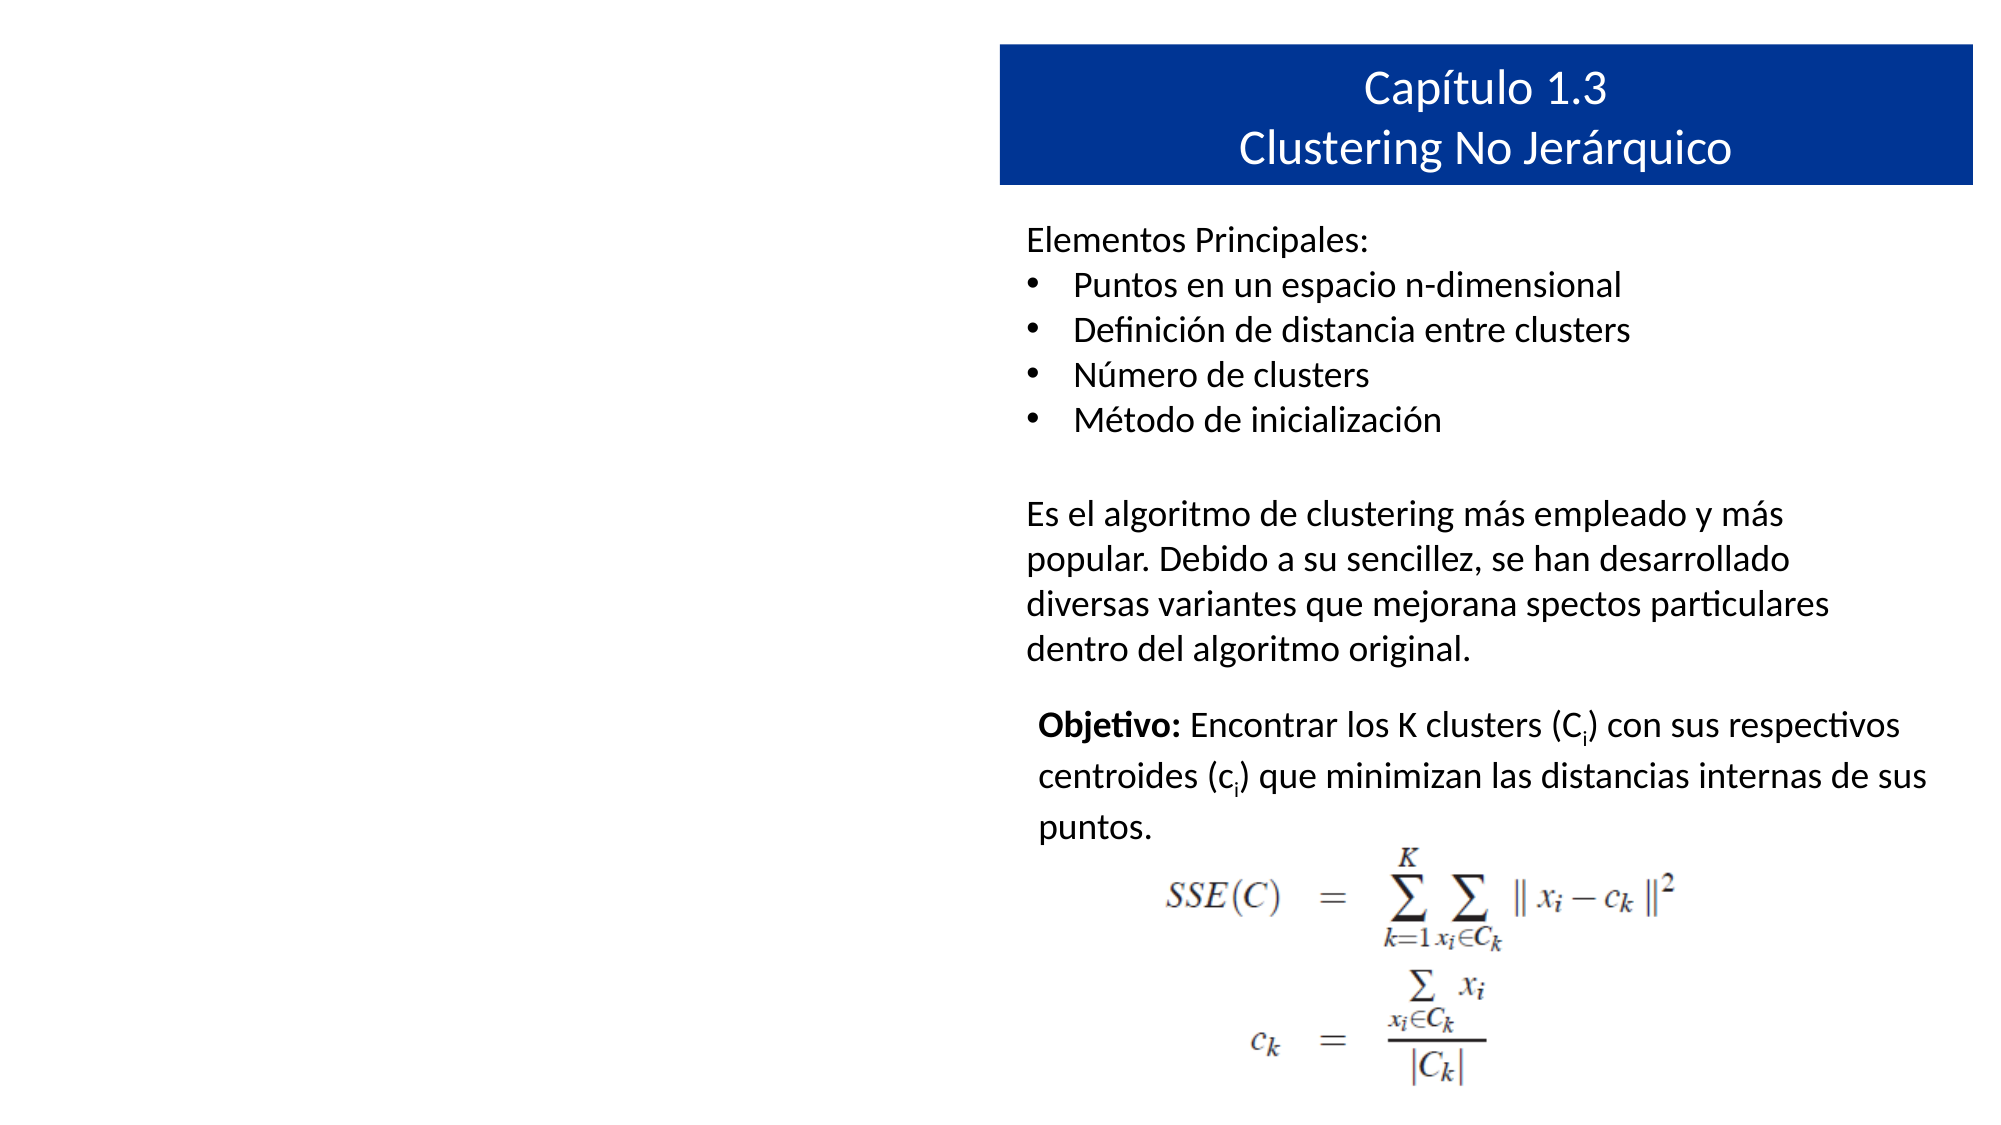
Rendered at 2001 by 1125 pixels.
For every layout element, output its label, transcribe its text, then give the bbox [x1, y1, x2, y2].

text_box Capítulo 1.3 Clustering No Jerárquico [998, 42, 1975, 187]
text_box Es el algoritmo de clustering más empleado y más popular. Debido a su sencillez, se han desarrollado diversas variantes que mejorana spectos particulares dentro del algoritmo original. [1011, 481, 1886, 677]
picture [1141, 833, 1696, 1108]
text_box Elementos Principales: Puntos en un espacio n-dimensional Definición de distancia entre clusters Número de clusters Método de inicialización [1011, 208, 1957, 448]
text_box Objetivo: Encontrar los K clusters (Ci) con sus respectivos centroides (ci) que minimizan las distancias internas de sus puntos. [1023, 692, 1957, 855]
